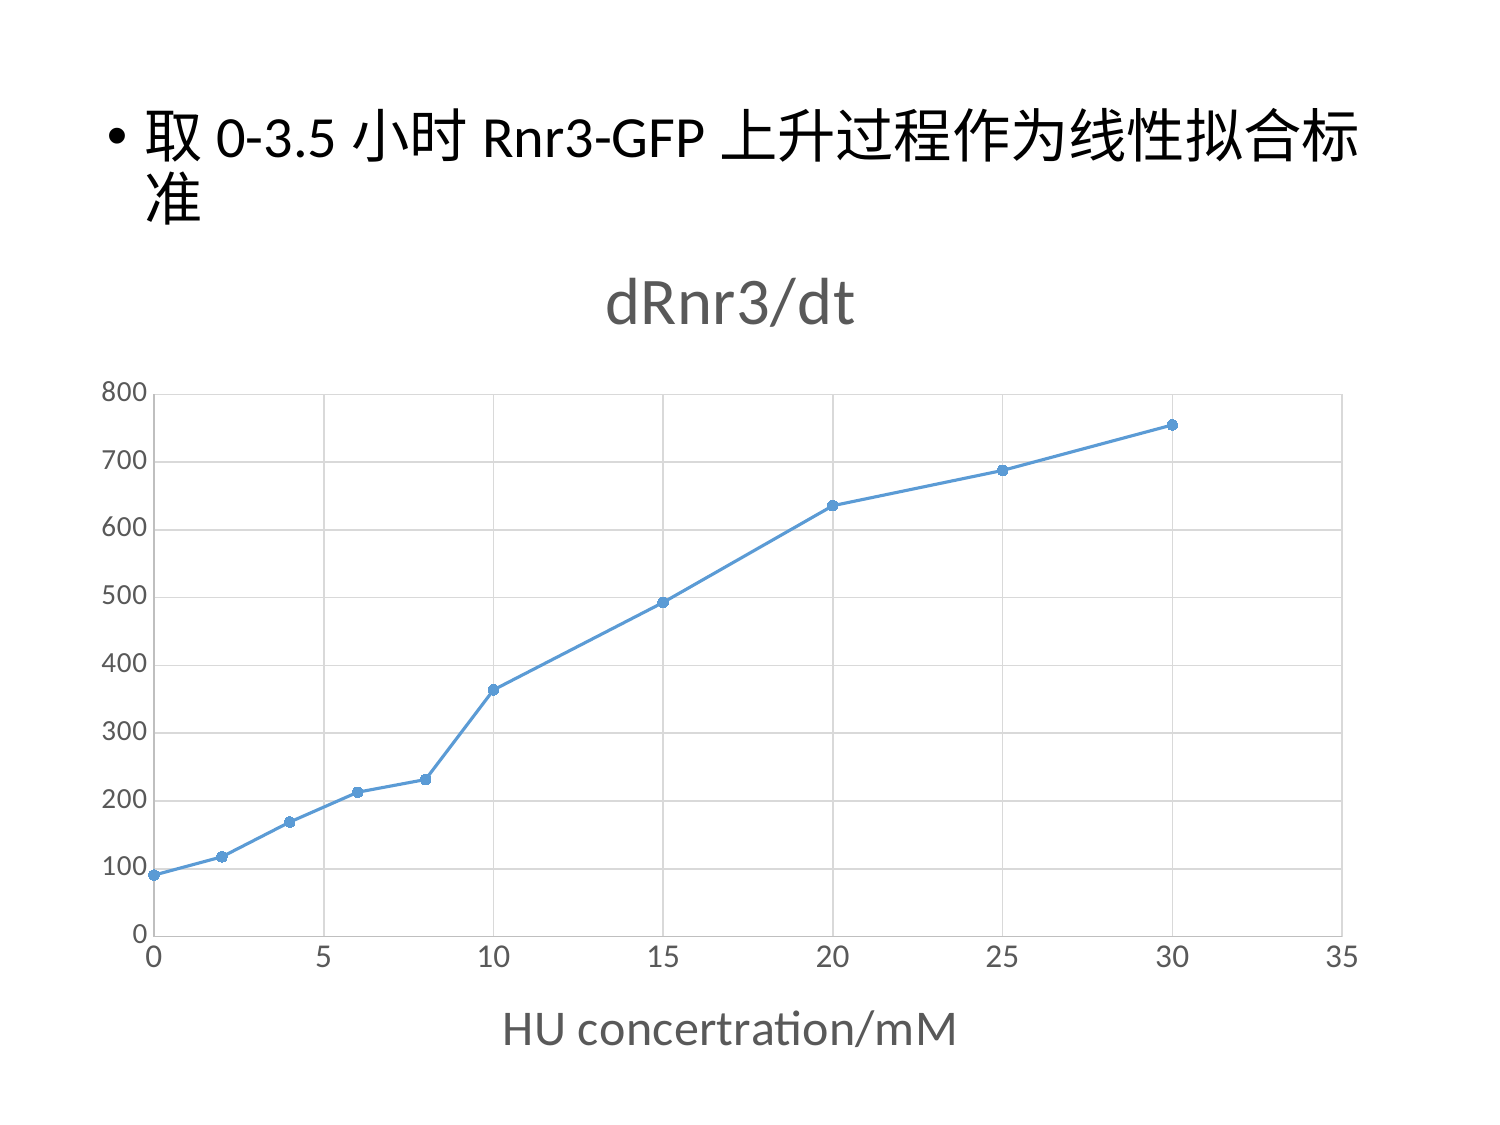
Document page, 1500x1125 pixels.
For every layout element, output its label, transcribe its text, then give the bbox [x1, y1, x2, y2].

chart [74, 229, 1386, 1098]
list 取0-3.5小时Rnr3-GFP上升过程作为线性拟合标准 [91, 99, 1386, 229]
